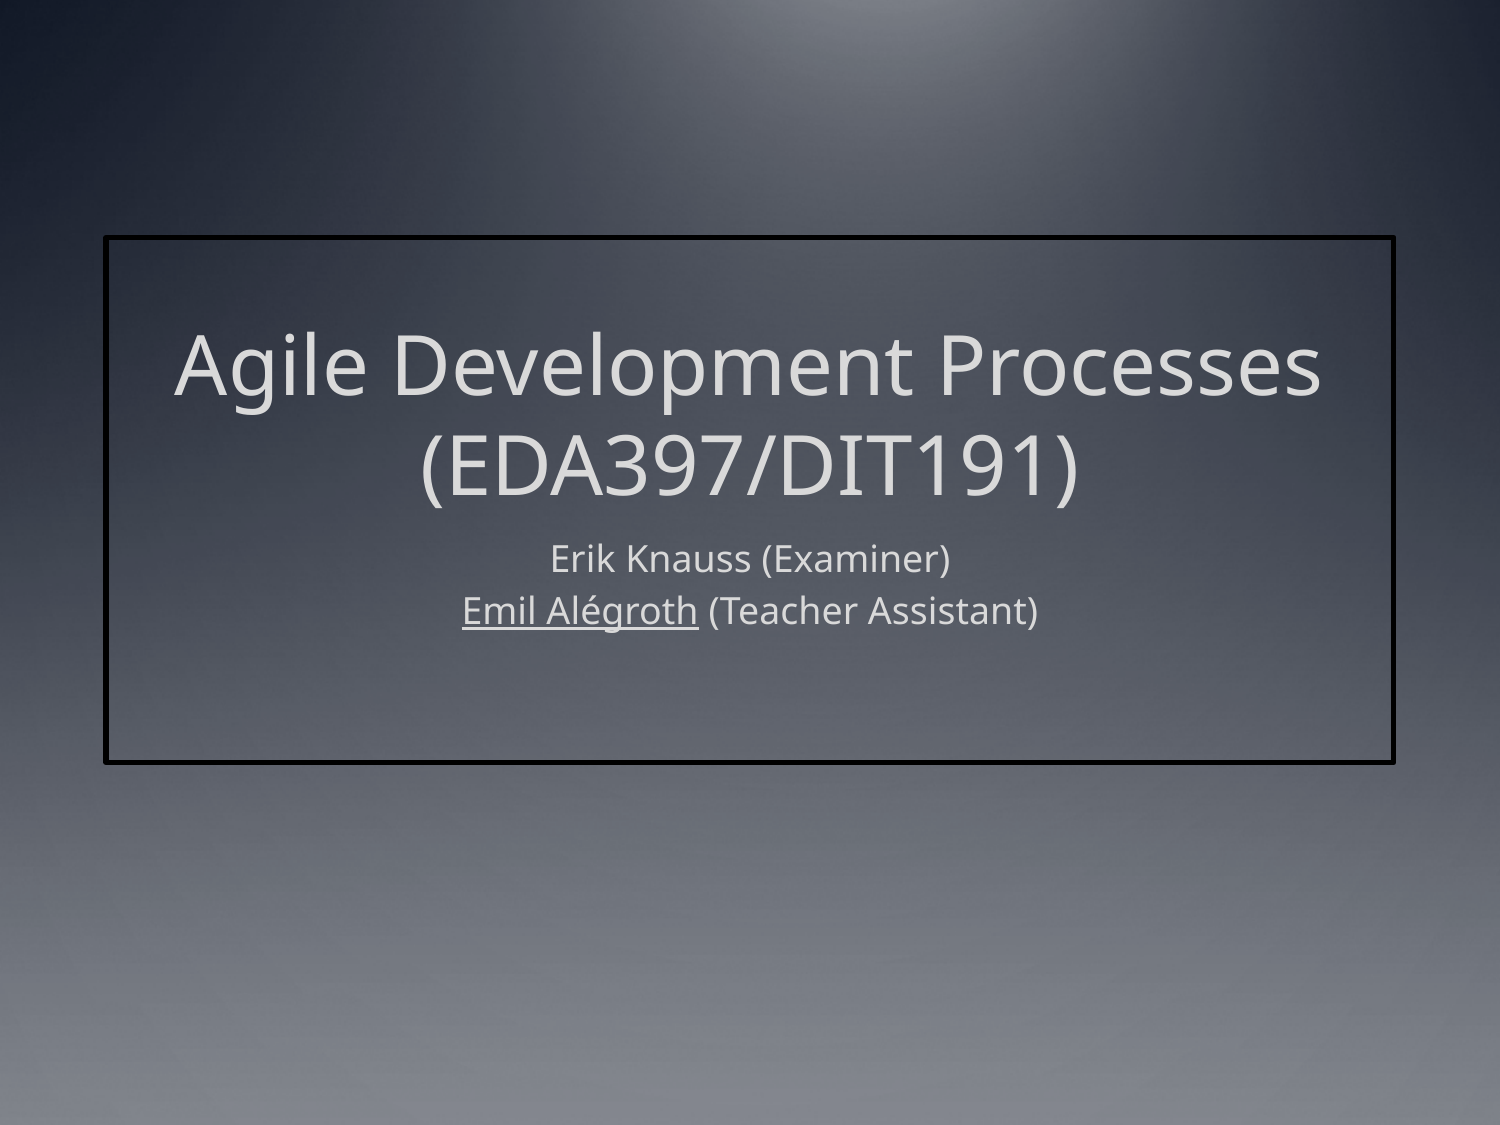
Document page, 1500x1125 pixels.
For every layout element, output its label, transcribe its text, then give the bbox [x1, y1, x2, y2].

title Agile Development Processes (EDA397/DIT191) [108, 252, 1392, 520]
subtitle Erik Knauss (Examiner) Emil Alégroth (Teacher Assistant) [108, 527, 1392, 670]
